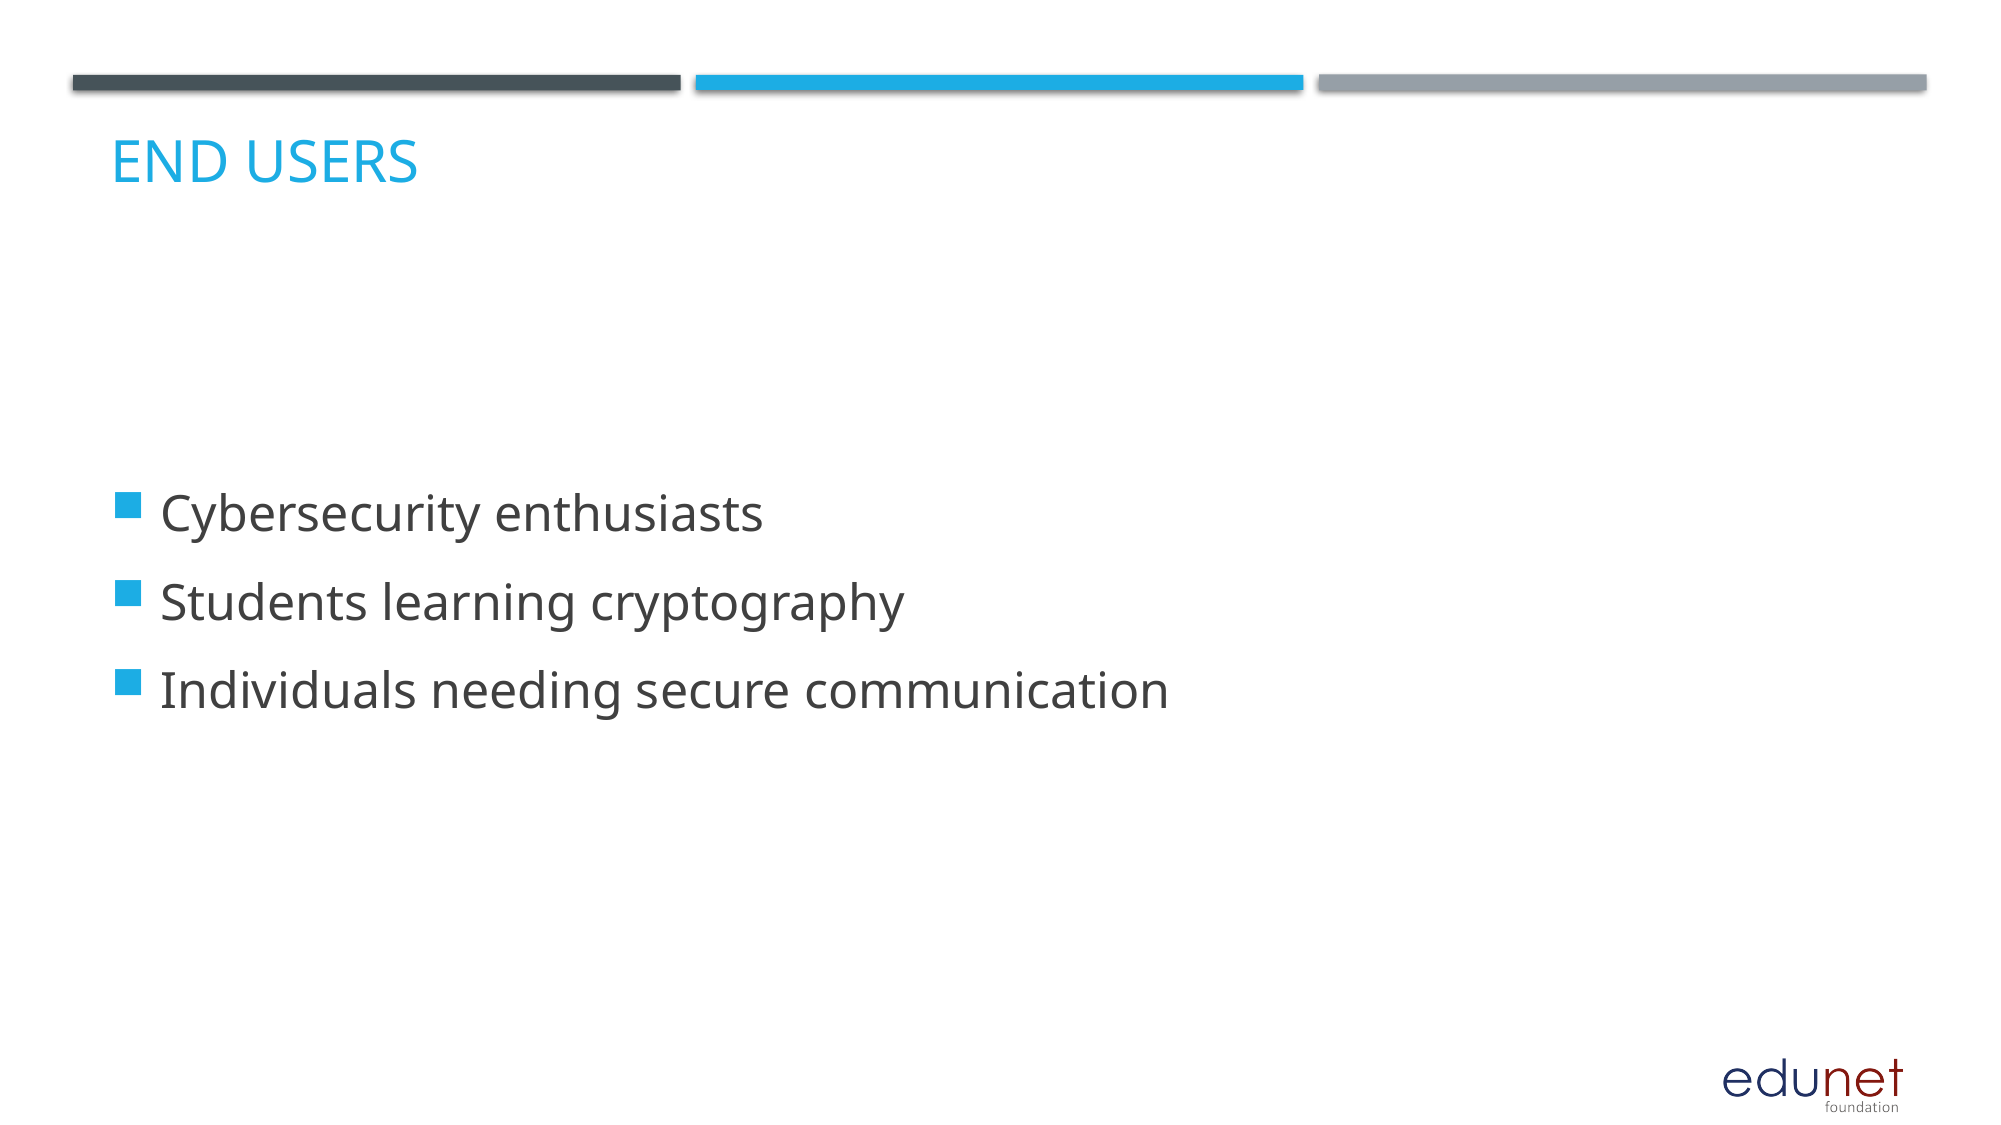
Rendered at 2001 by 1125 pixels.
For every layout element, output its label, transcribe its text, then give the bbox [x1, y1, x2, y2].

list Cybersecurity enthusiasts Students learning cryptography Individuals needing secure communication [95, 213, 1905, 981]
title End users [95, 115, 1905, 203]
picture [1719, 1056, 1905, 1116]
